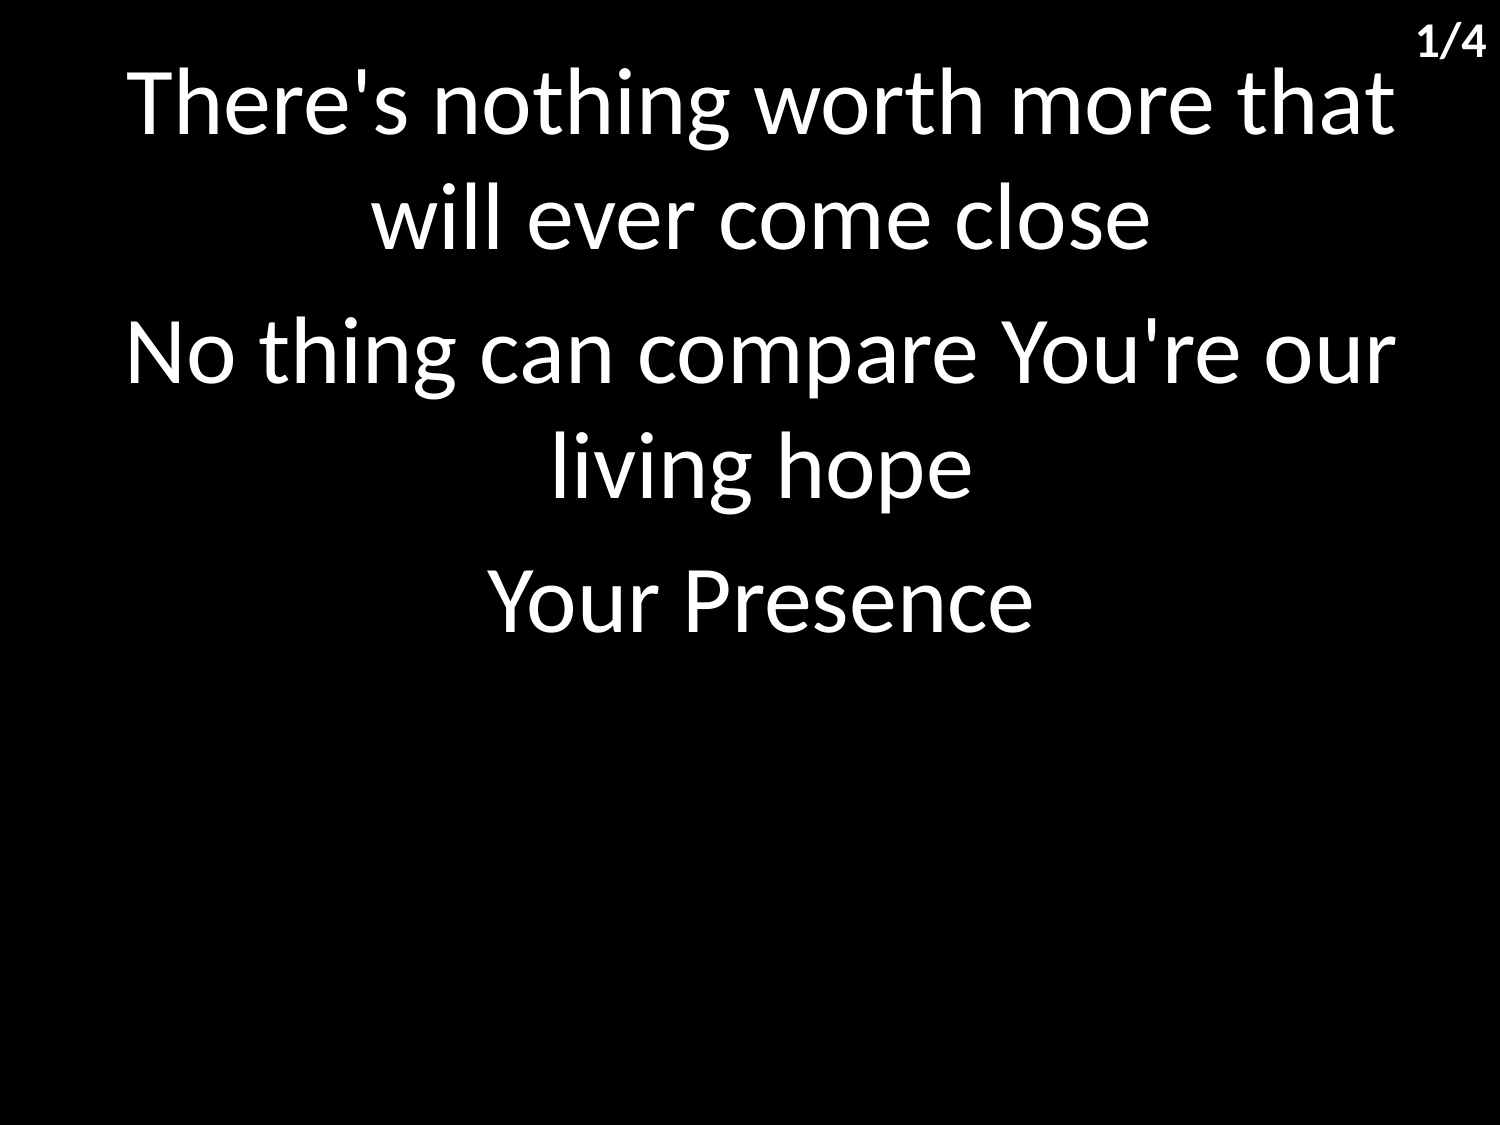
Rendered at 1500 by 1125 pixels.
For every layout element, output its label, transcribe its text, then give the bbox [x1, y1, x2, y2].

subtitle There's nothing worth more that will ever come close No thing can compare You're our living hope Your Presence [53, 30, 1471, 1094]
text_box 1/4 [1399, 0, 1500, 75]
